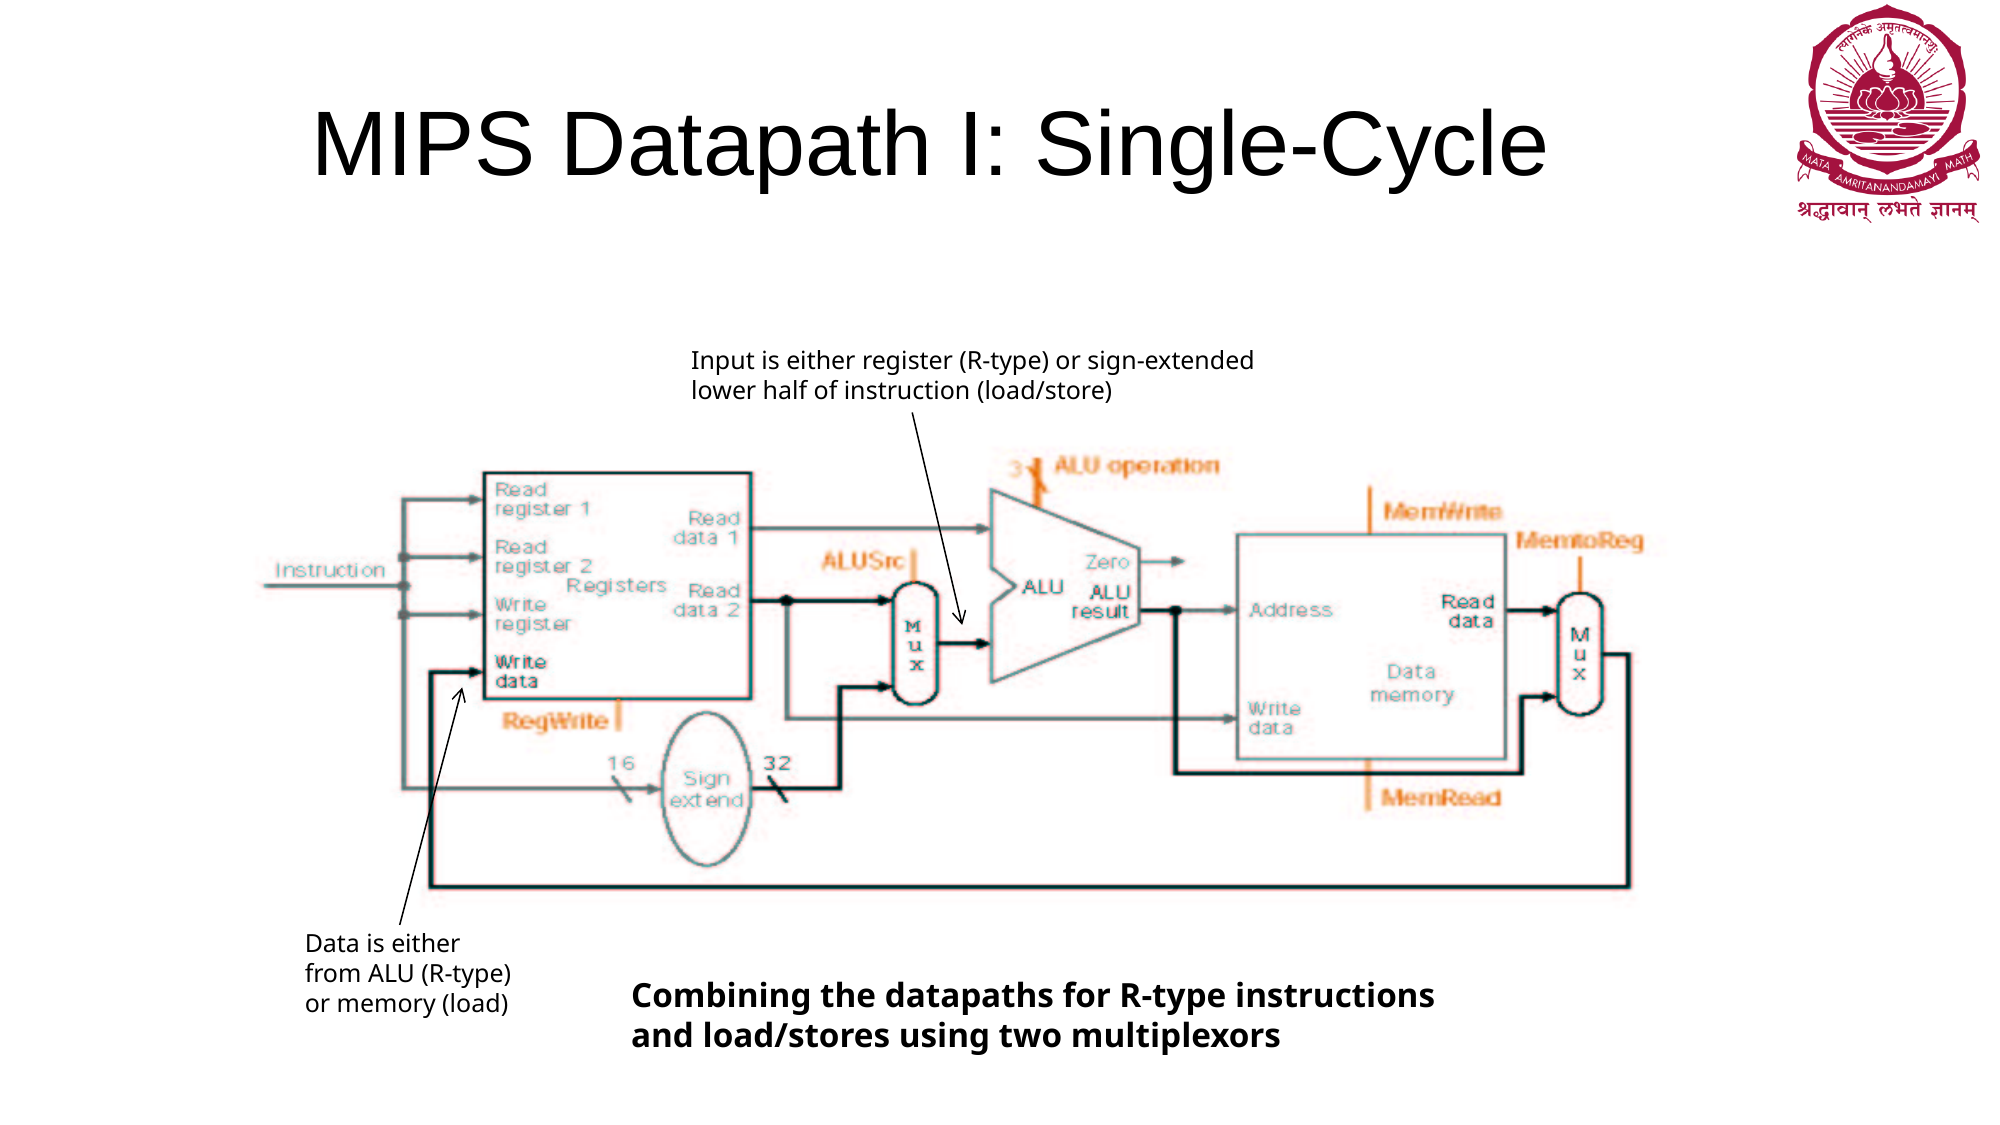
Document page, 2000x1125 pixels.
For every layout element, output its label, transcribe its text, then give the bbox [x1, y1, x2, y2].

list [174, 337, 1775, 1125]
title MIPS Datapath I: Single-Cycle [99, 45, 1763, 233]
picture [1776, 1, 2000, 225]
